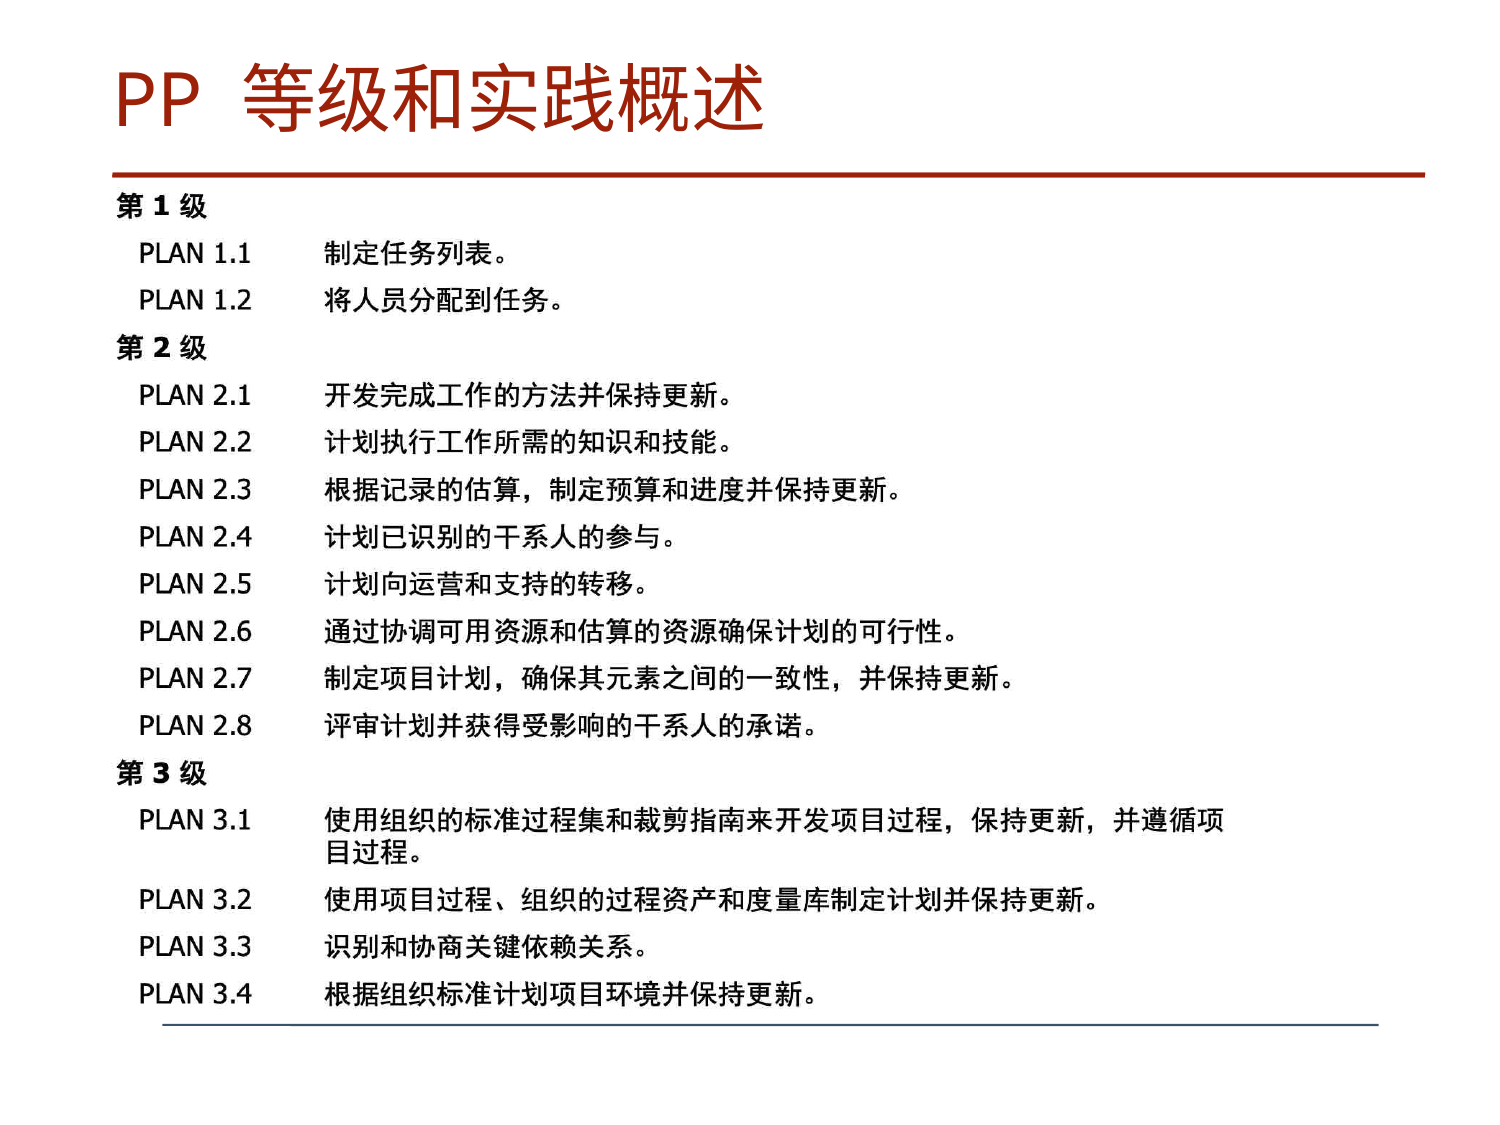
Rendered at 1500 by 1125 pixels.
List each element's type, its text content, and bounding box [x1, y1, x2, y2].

picture [111, 187, 1229, 1013]
title PP 等级和实践概述 [112, 62, 1425, 155]
